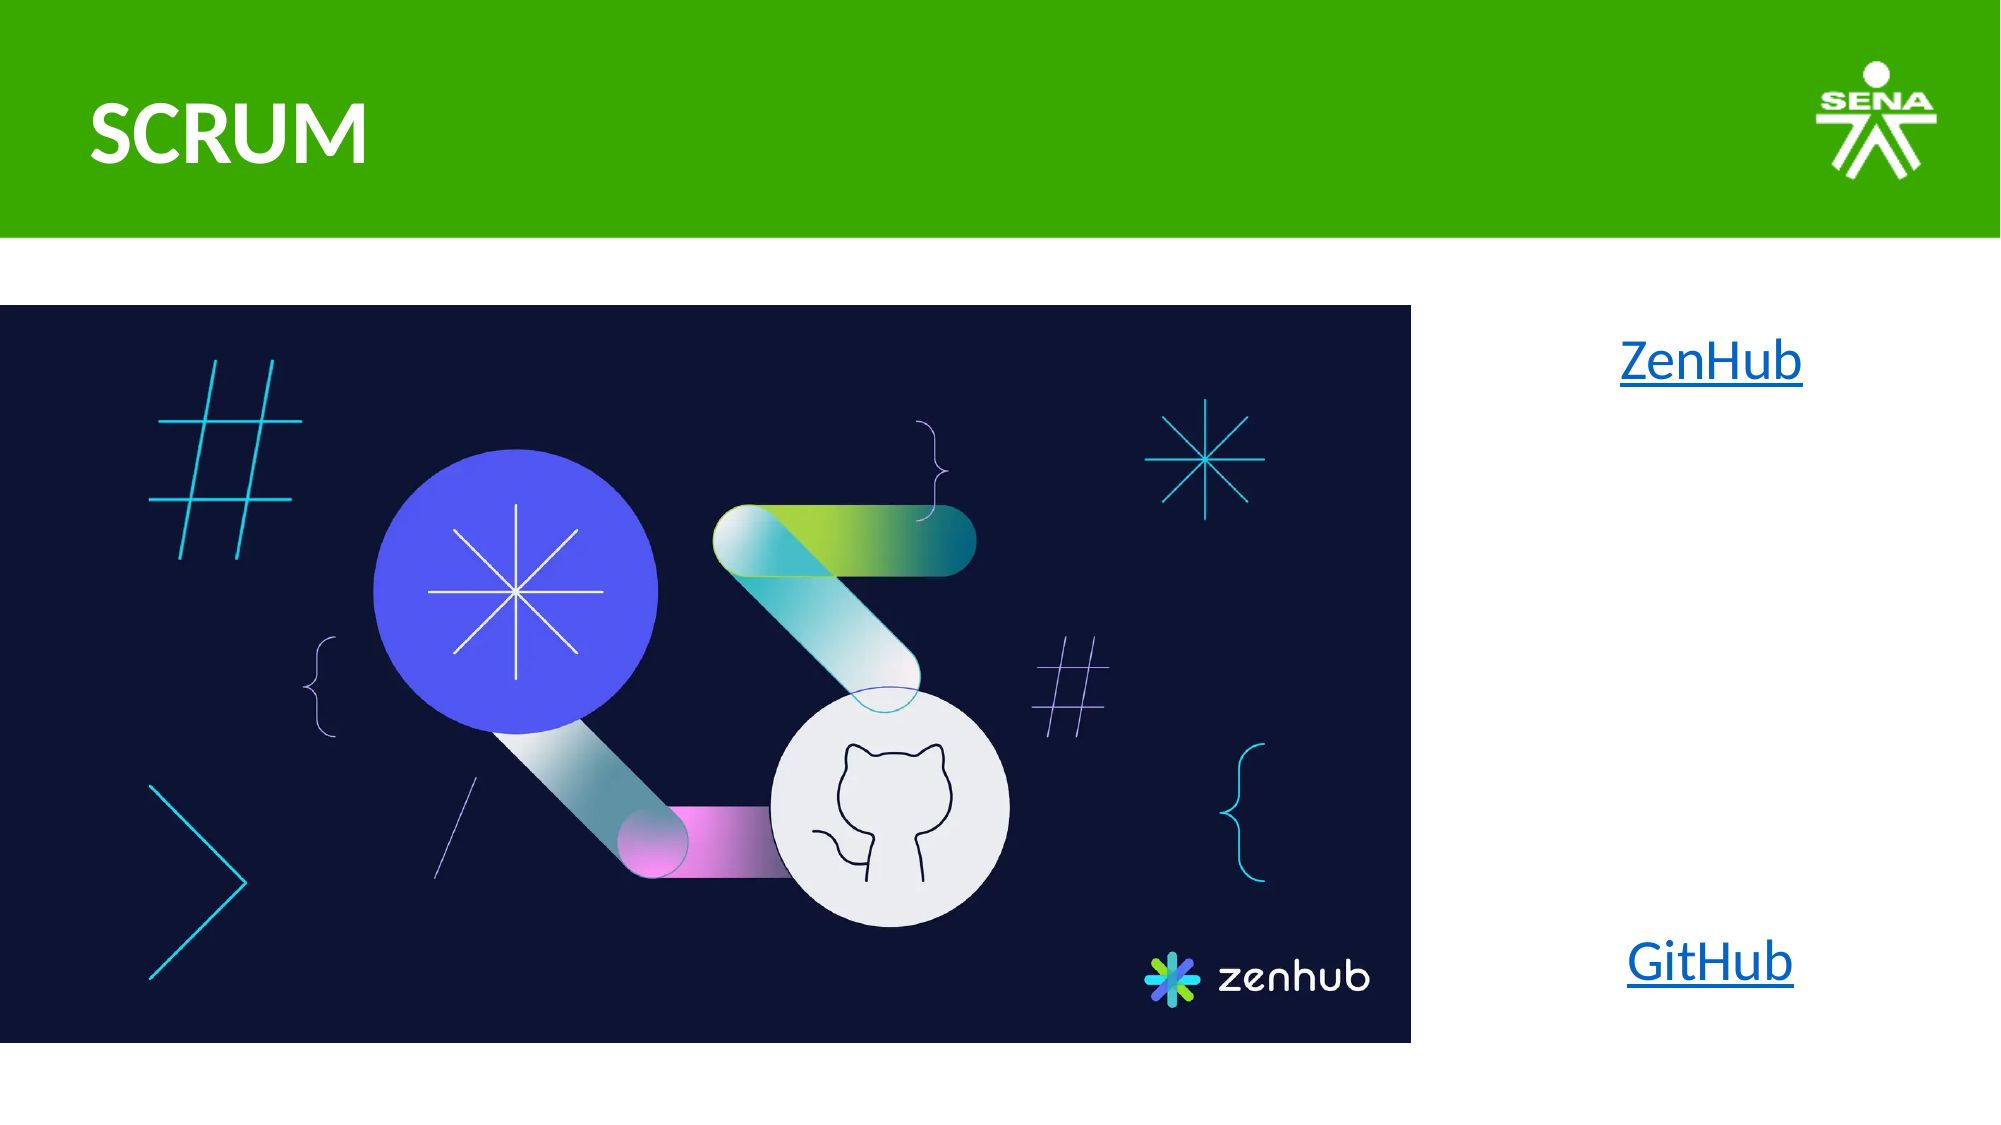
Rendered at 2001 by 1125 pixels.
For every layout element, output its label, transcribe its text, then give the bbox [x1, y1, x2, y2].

text_box GitHub [1612, 906, 1819, 1042]
picture [0, 0, 2001, 1125]
title SCRUM [74, 18, 1800, 236]
text_box ZenHub [1605, 305, 1826, 441]
